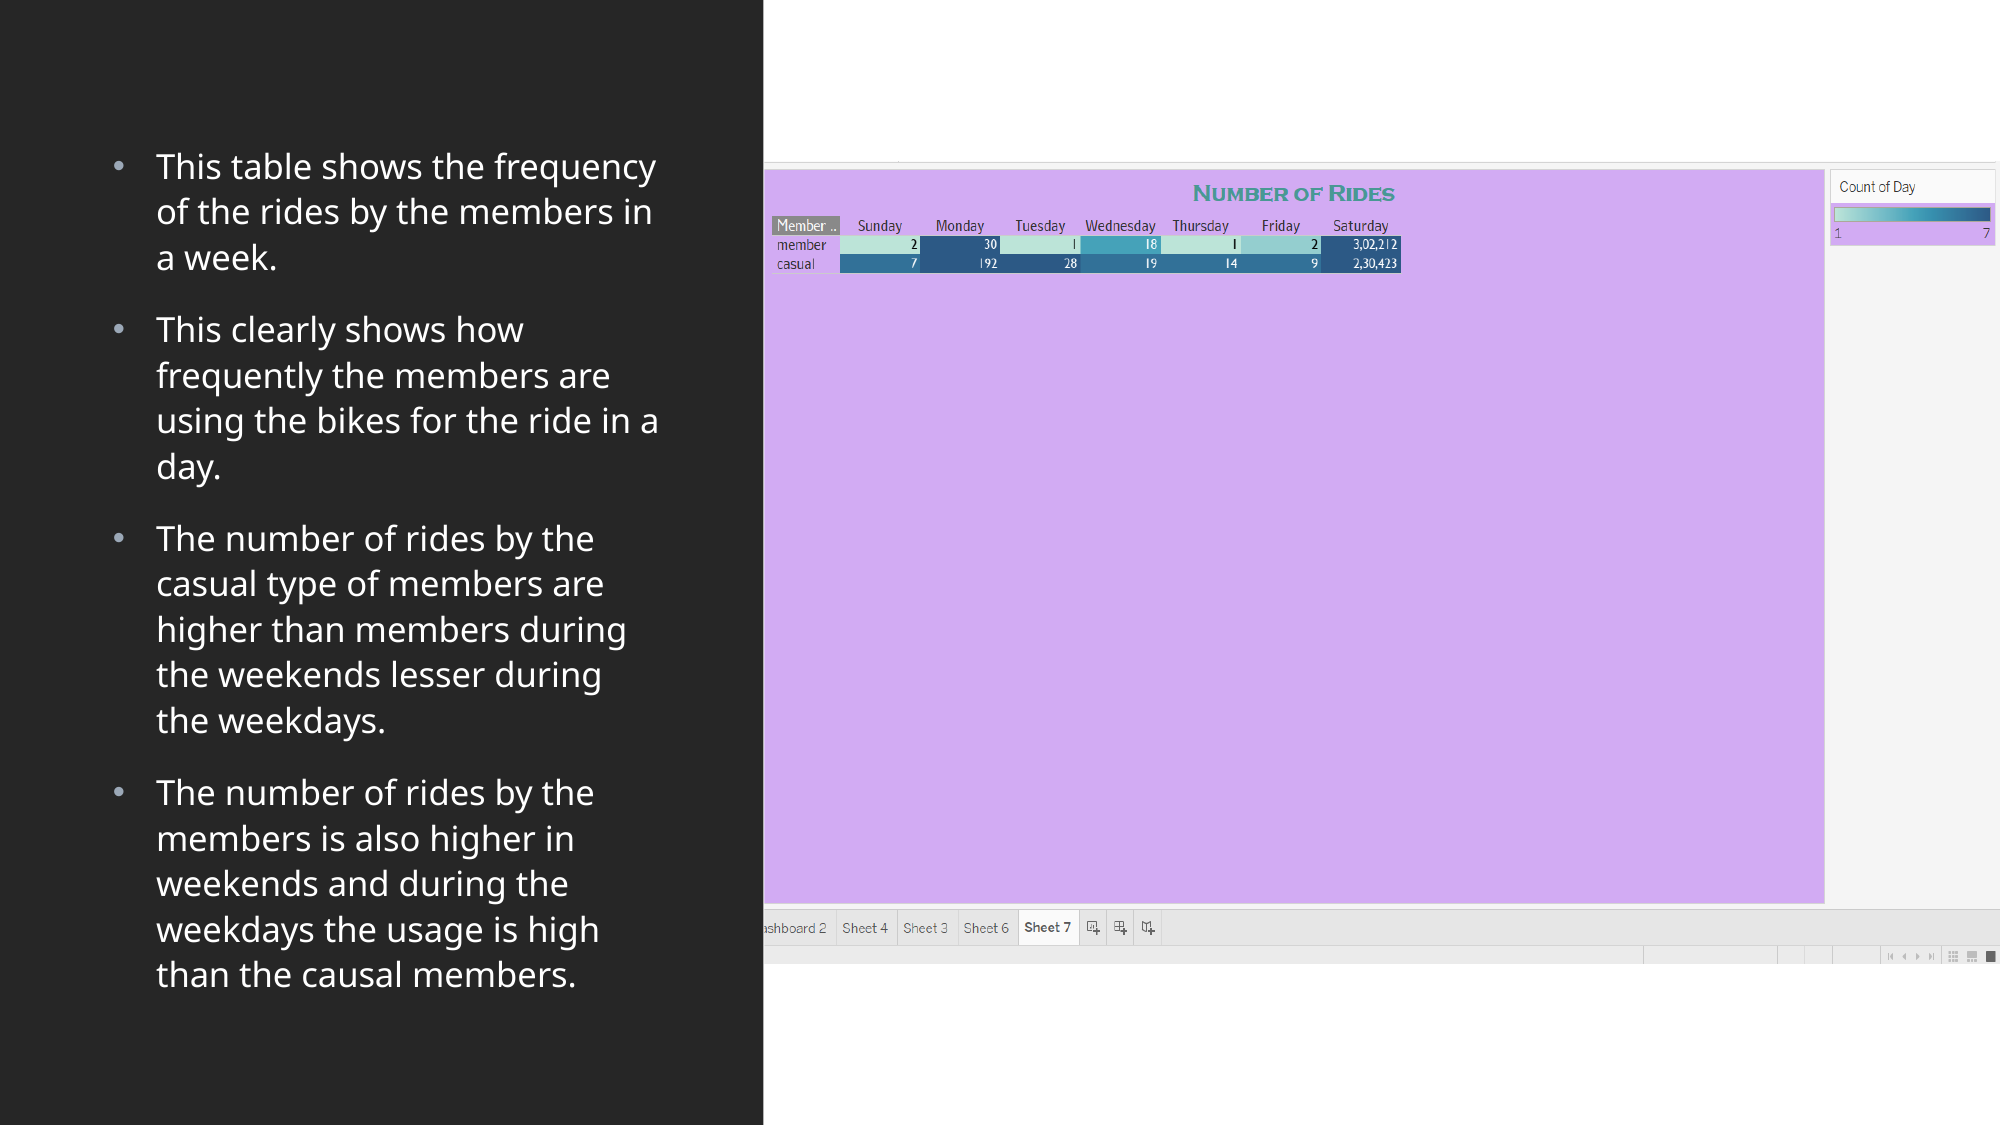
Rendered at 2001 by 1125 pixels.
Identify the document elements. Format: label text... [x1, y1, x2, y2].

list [763, 160, 2000, 964]
list This table shows the frequency of the rides by the members in a week. This clearly shows how frequently the members are using the bikes for the ride in a day. The number of rides by the casual type of members are higher than members during the weekends lesser during the weekdays. The number of rides by the members is also higher in weekends and during the weekdays the usage is high than the causal members. [97, 133, 675, 1011]
